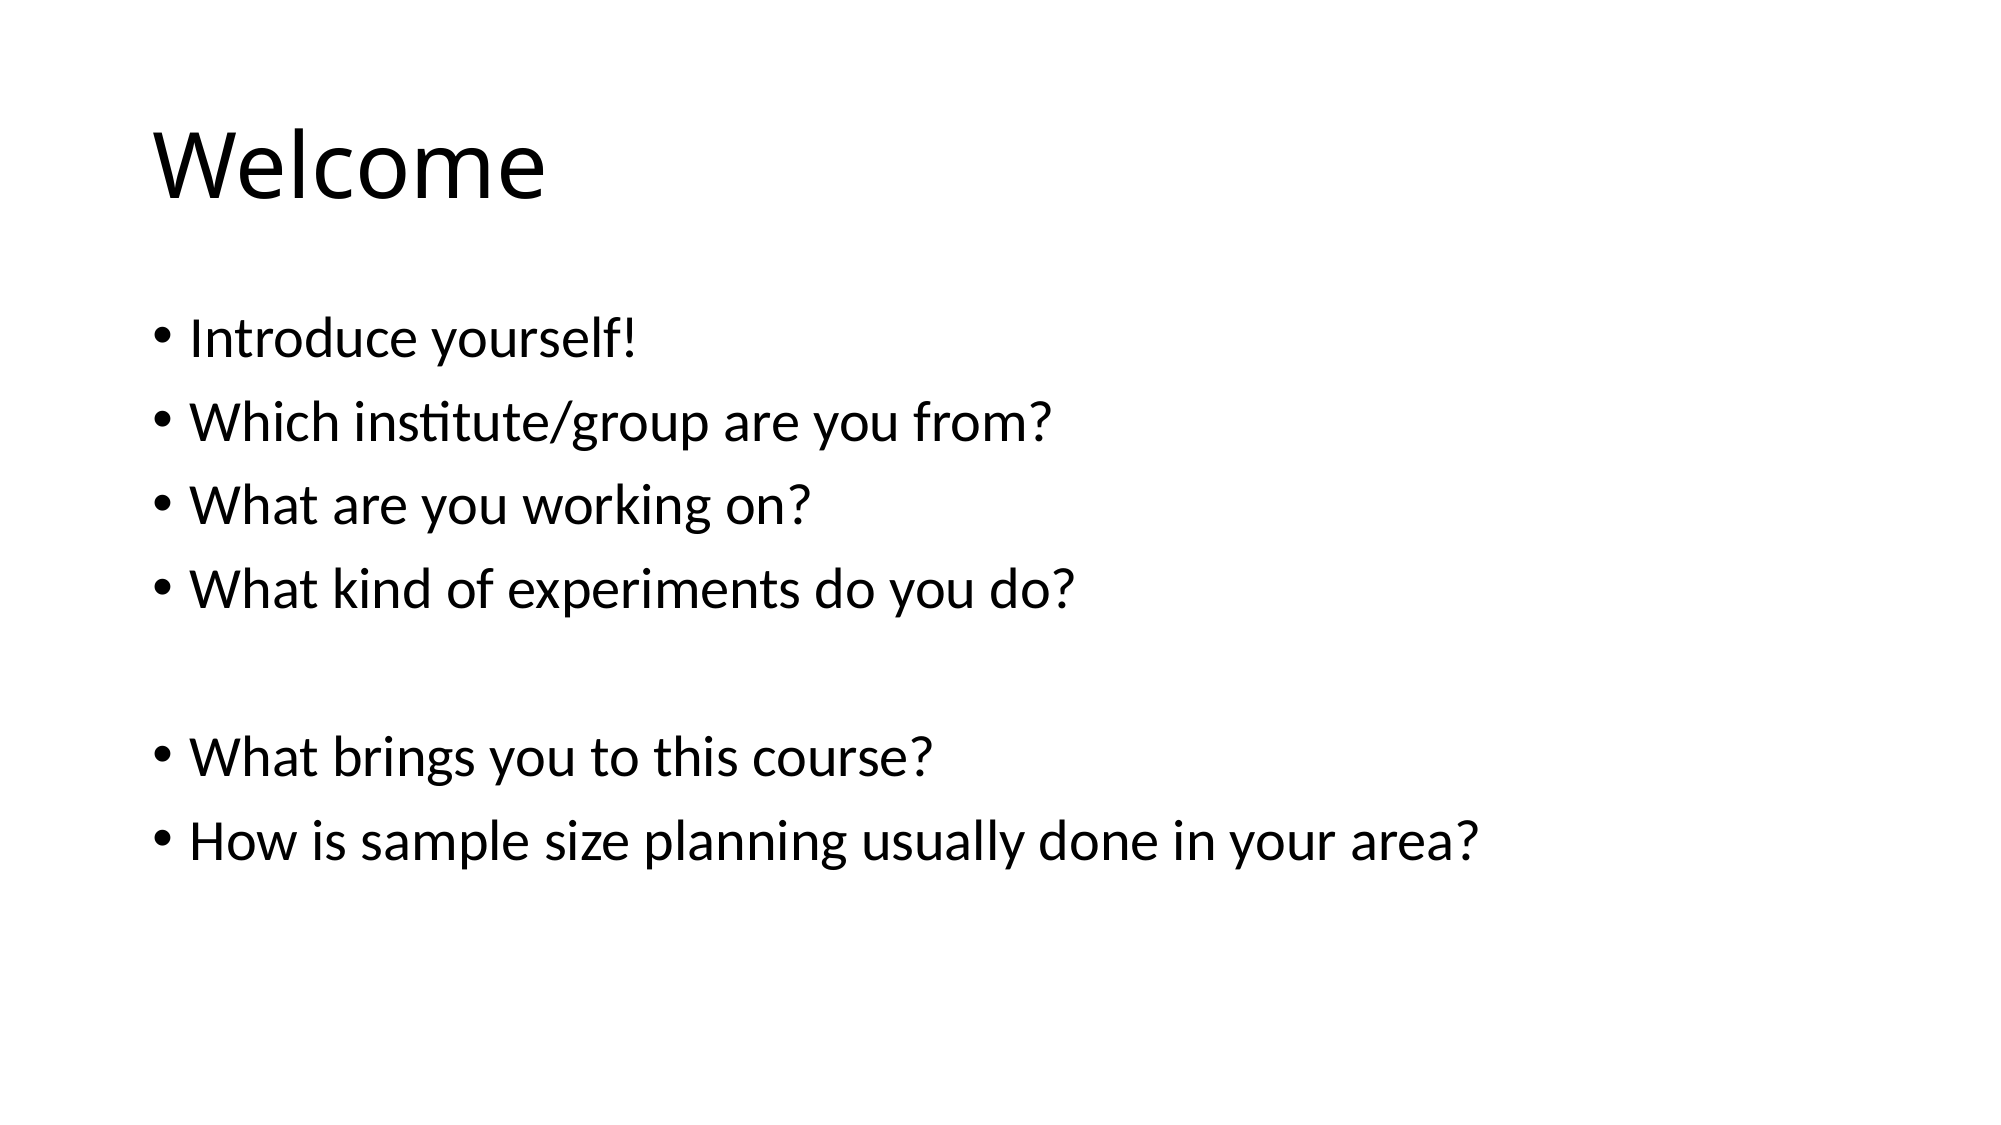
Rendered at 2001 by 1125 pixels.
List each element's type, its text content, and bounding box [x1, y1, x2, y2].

list Introduce yourself! Which institute/group are you from? What are you working on? What kind of experiments do you do? What brings you to this course? How is sample size planning usually done in your area? [137, 299, 1863, 1014]
title Welcome [137, 59, 1863, 278]
